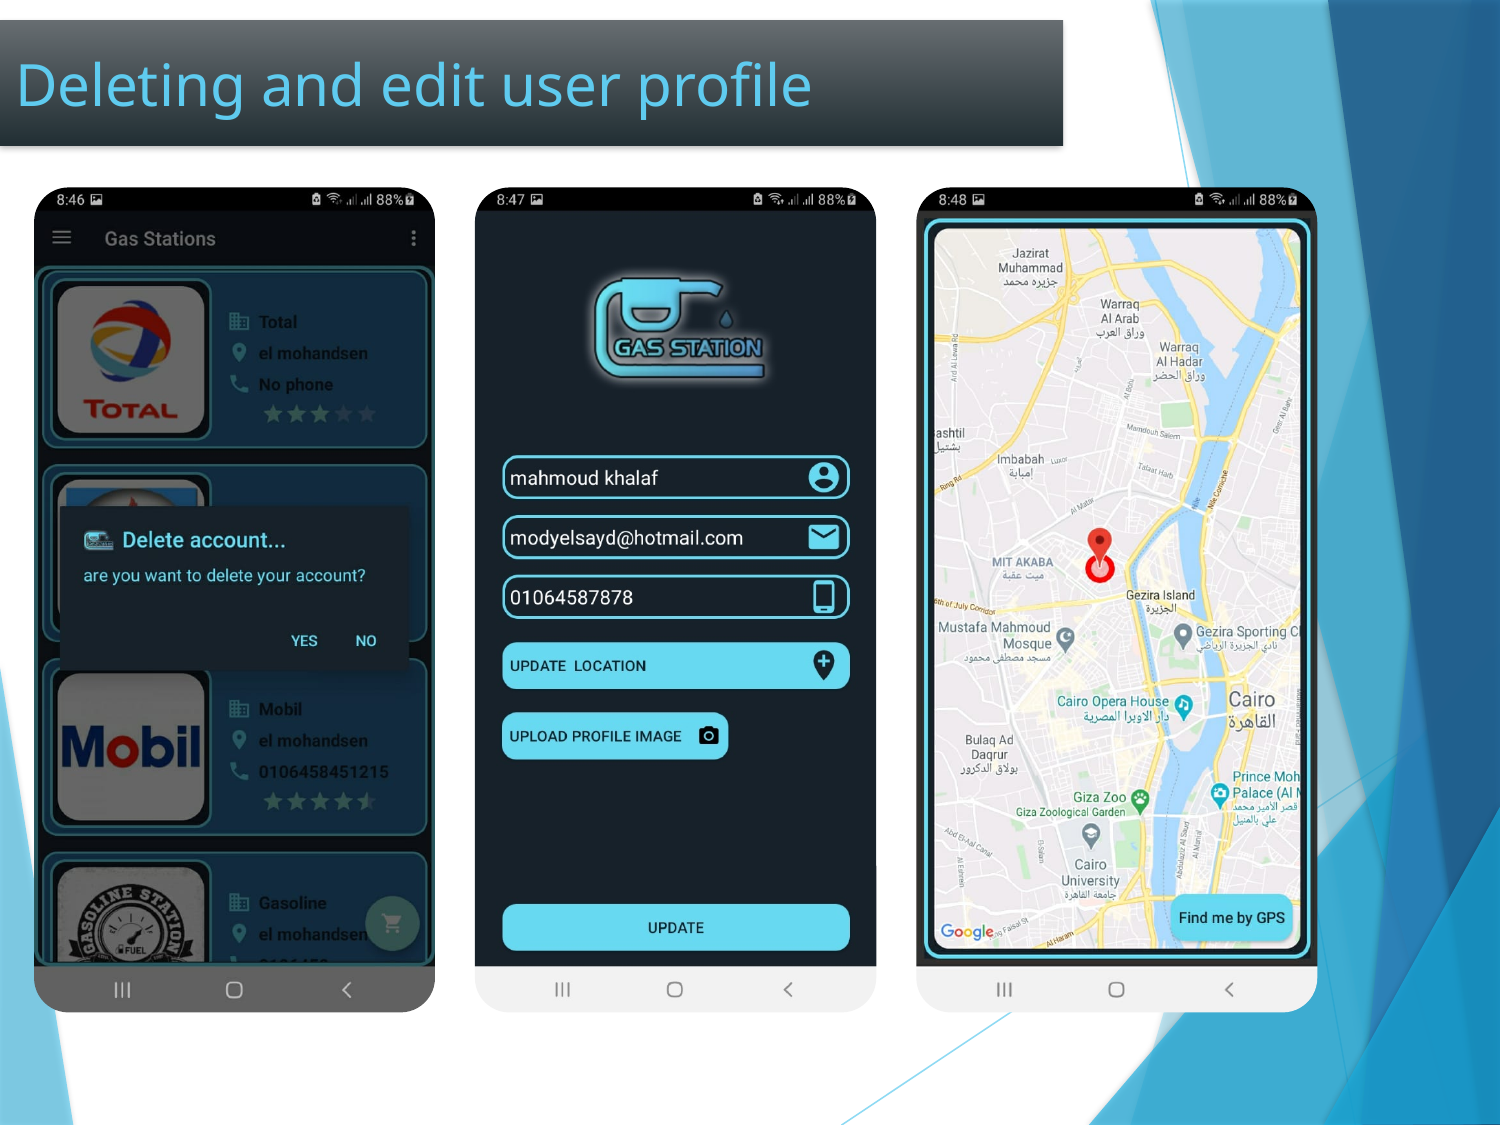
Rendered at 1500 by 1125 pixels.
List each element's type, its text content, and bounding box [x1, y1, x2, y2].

picture [33, 186, 436, 1013]
text_box Deleting and edit user profile [0, 20, 1064, 146]
picture [915, 186, 1318, 1013]
picture [474, 186, 877, 1013]
